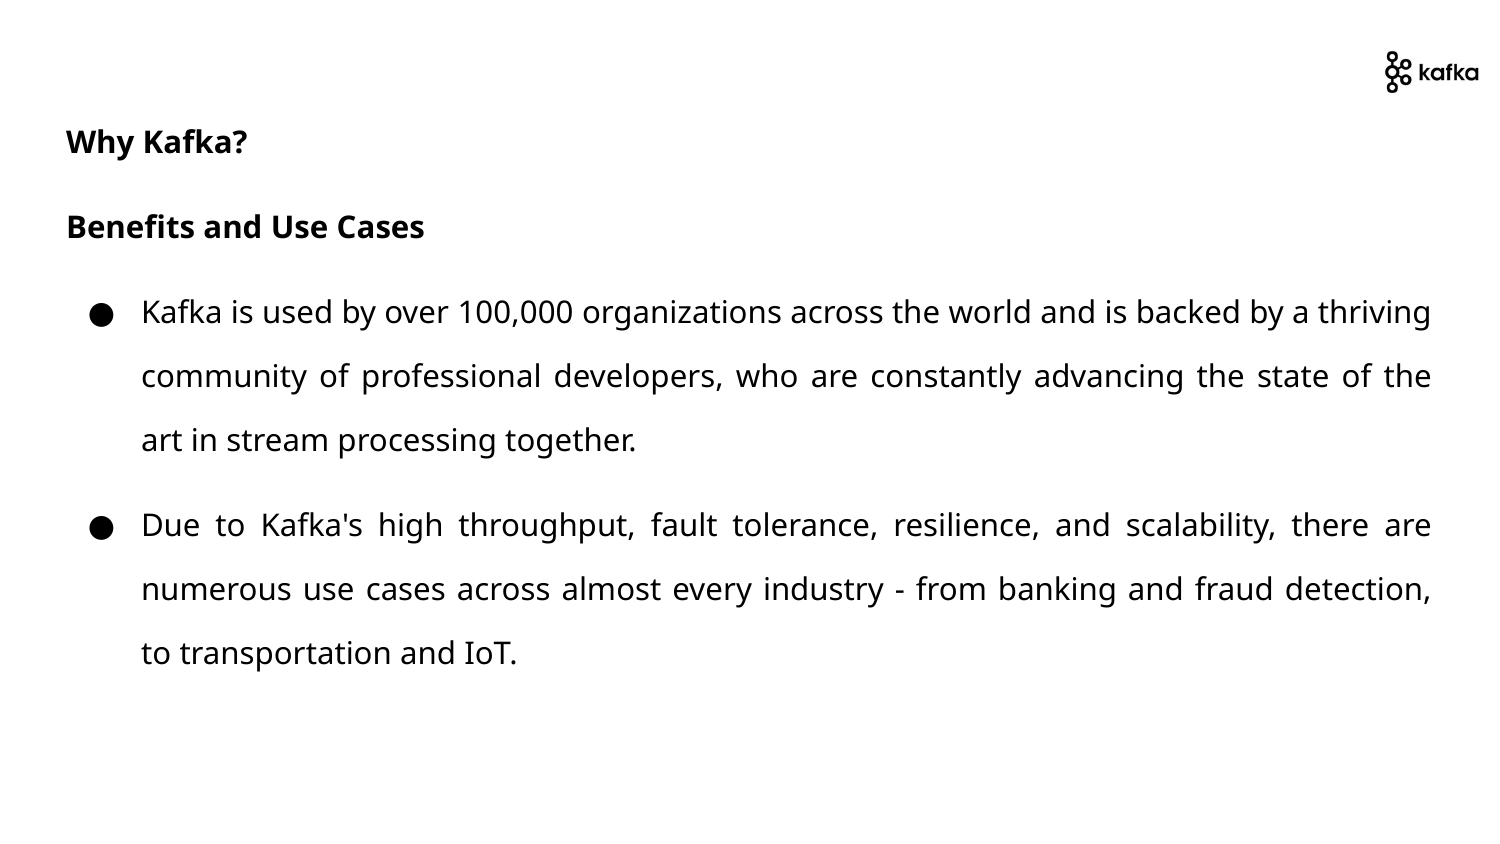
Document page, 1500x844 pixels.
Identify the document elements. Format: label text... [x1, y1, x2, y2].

list Why Kafka? Benefits and Use Cases Kafka is used by over 100,000 organizations across the world and is backed by a thriving community of professional developers, who are constantly advancing the state of the art in stream processing together. Due to Kafka's high throughput, fault tolerance, resilience, and scalability, there are numerous use cases across almost every industry - from banking and fraud detection, to transportation and IoT. [51, 83, 1449, 781]
picture [1378, 19, 1485, 126]
